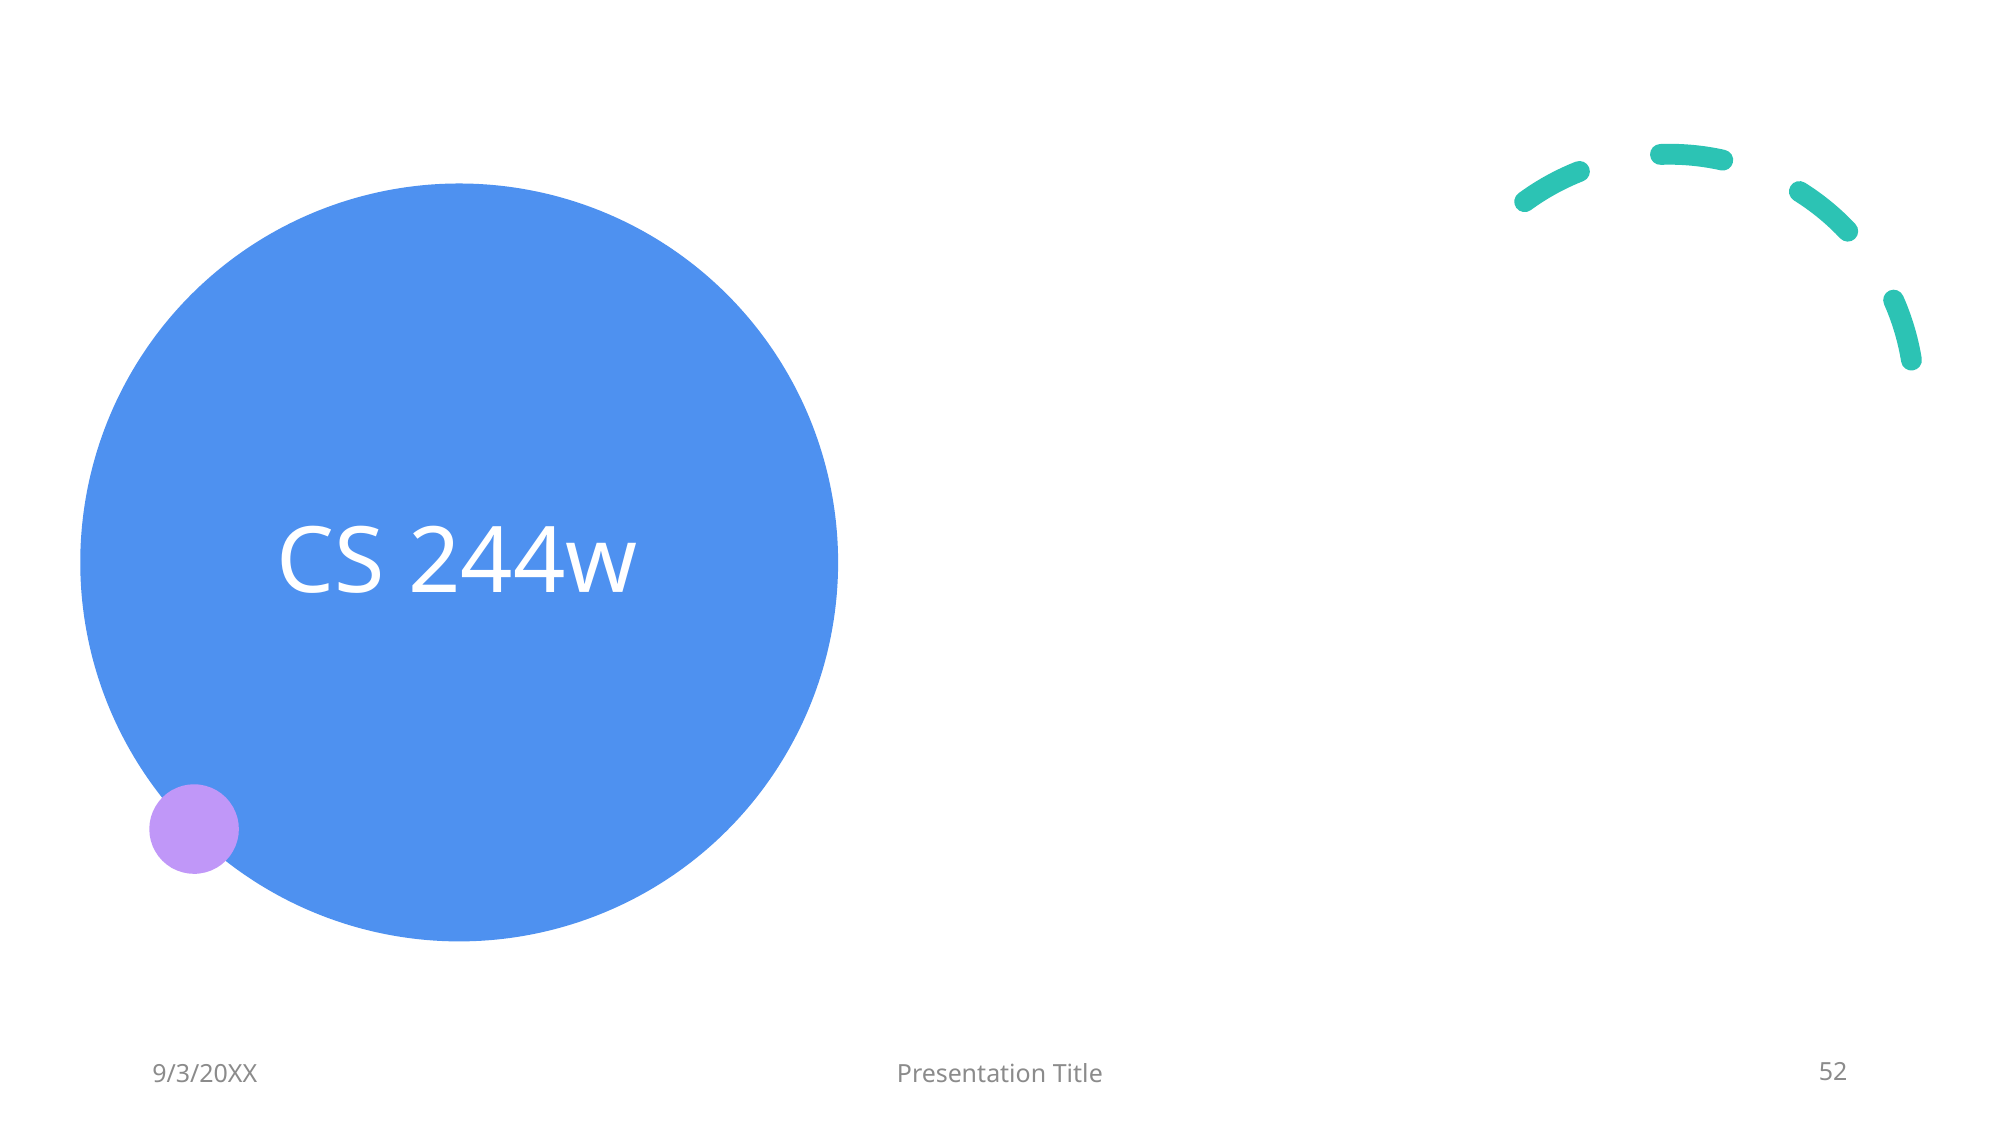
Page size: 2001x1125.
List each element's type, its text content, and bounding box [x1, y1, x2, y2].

slide_number 52 [1412, 1042, 1863, 1103]
footer Presentation Title [662, 1042, 1338, 1103]
title CS 244w [191, 229, 723, 897]
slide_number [137, 1042, 588, 1103]
